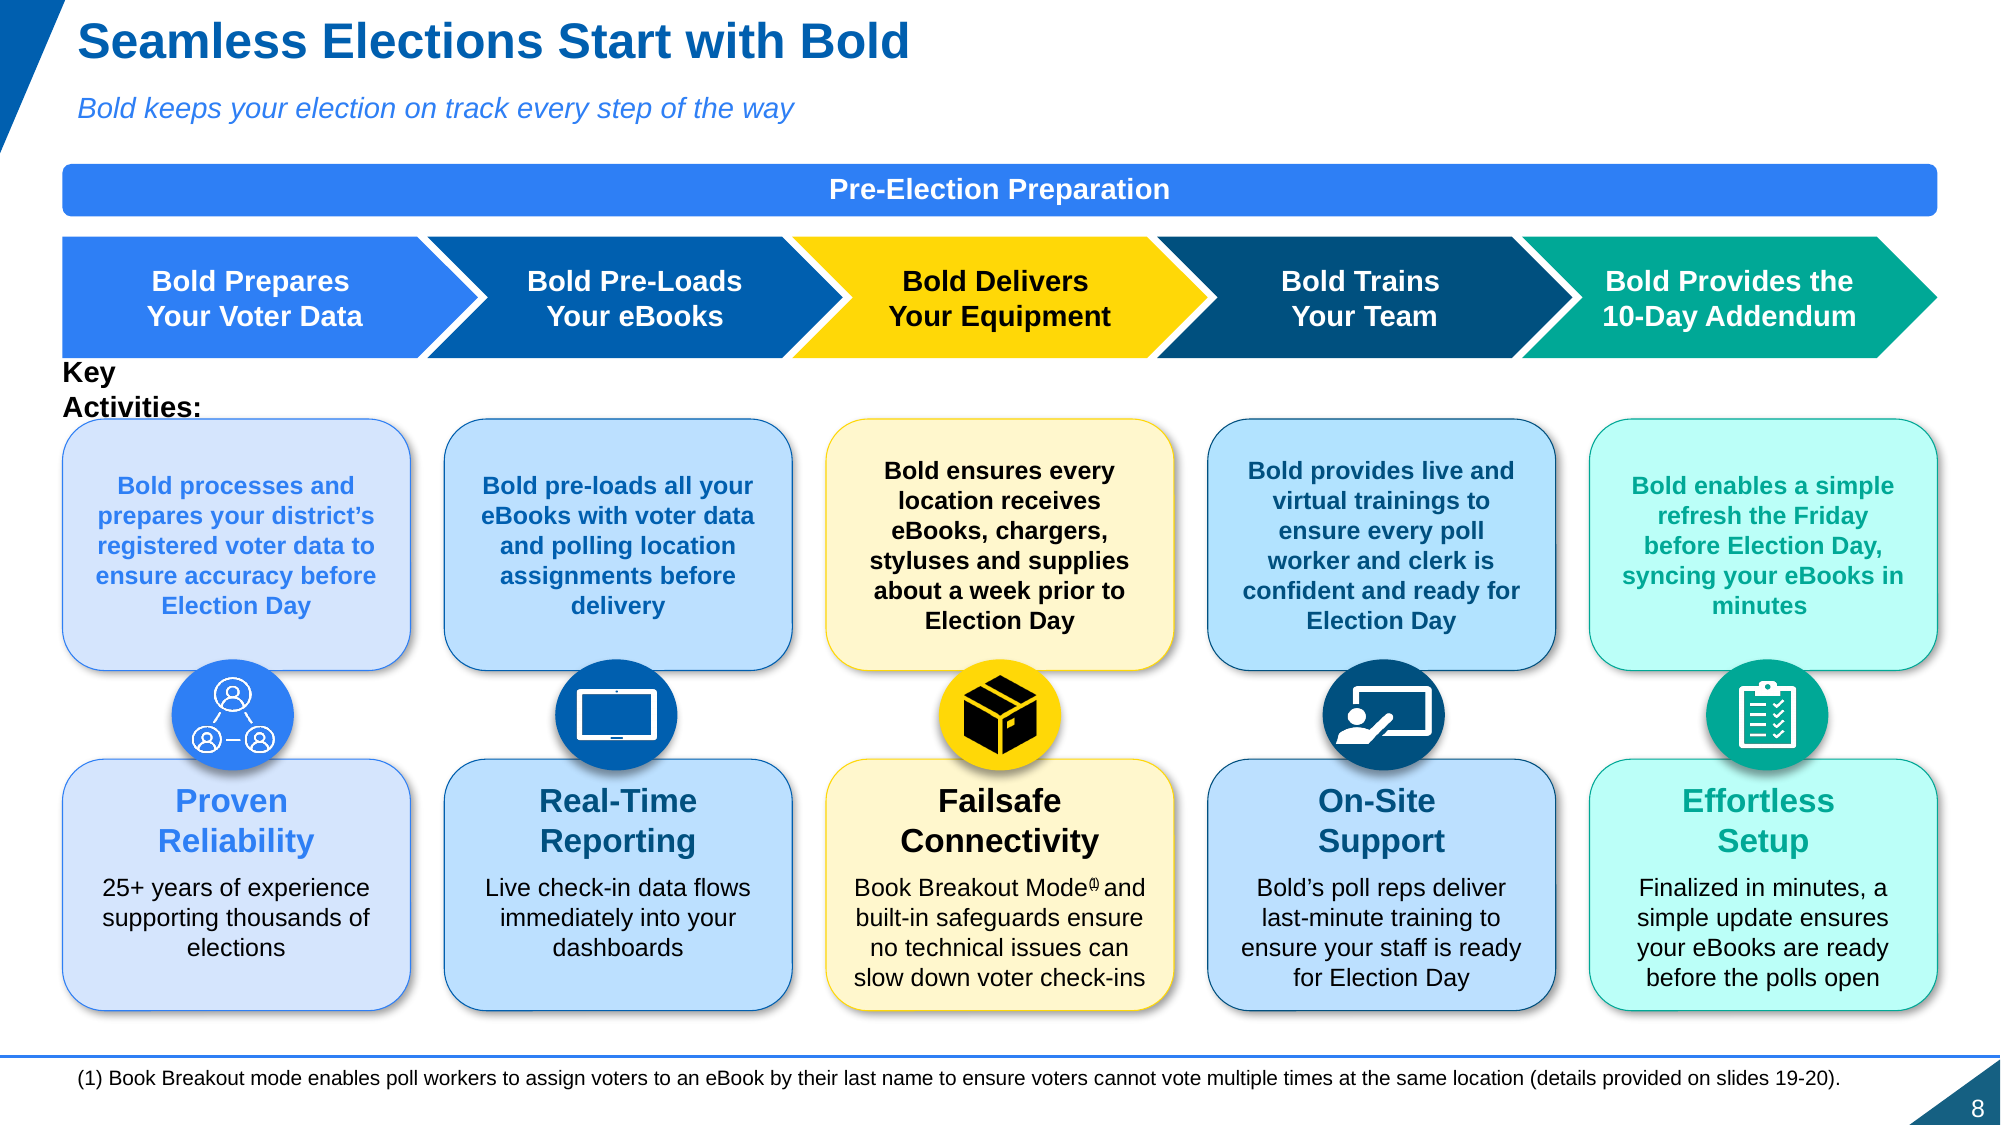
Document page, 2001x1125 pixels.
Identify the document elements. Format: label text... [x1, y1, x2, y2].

text_box Key Activities: [62, 361, 263, 416]
text_box Bold enables a simple refresh the Friday before Election Day, syncing your eBooks in minutes [1587, 417, 1940, 673]
text_box Bold pre-loads all your eBooks with voter data and polling location assignments before delivery [442, 417, 794, 658]
list Bold keeps your election on track every step of the way [62, 85, 1938, 154]
text_box Bold processes and prepares your district’s registered voter data to ensure accuracy before Election Day [60, 417, 413, 673]
slide_number 8 [1919, 1091, 2000, 1123]
list Seamless Elections Start with Bold [62, 7, 1938, 83]
text_box Pre-Election Preparation [62, 163, 1938, 217]
text_box Real-Time Reporting Live check-in data flows immediately into your dashboards [442, 771, 794, 1013]
list (1) Book Breakout mode enables poll workers to assign voters to an eBook by their last name to ensure voters cannot vote multiple times at the same location (details provided on slides 19-20). [62, 1059, 1895, 1123]
text_box Proven Reliability 25+ years of experience supporting thousands of elections [60, 757, 413, 1013]
text_box Failsafe Connectivity Book Breakout Mode(1) and built-in safeguards ensure no technical issues can slow down voter check-ins [824, 771, 1176, 1013]
text_box Bold ensures every location receives eBooks, chargers, styluses and supplies about a week prior to Election Day [824, 417, 1176, 658]
text_box Bold provides live and virtual trainings to ensure every poll worker and clerk is confident and ready for Election Day [1206, 417, 1558, 658]
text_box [171, 658, 1829, 771]
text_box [61, 236, 1938, 359]
text_box On-Site Support Bold’s poll reps deliver last-minute training to ensure your staff is ready for Election Day [1206, 771, 1558, 1013]
text_box Effortless Setup Finalized in minutes, a simple update ensures your eBooks are ready before the polls open [1587, 757, 1940, 1013]
